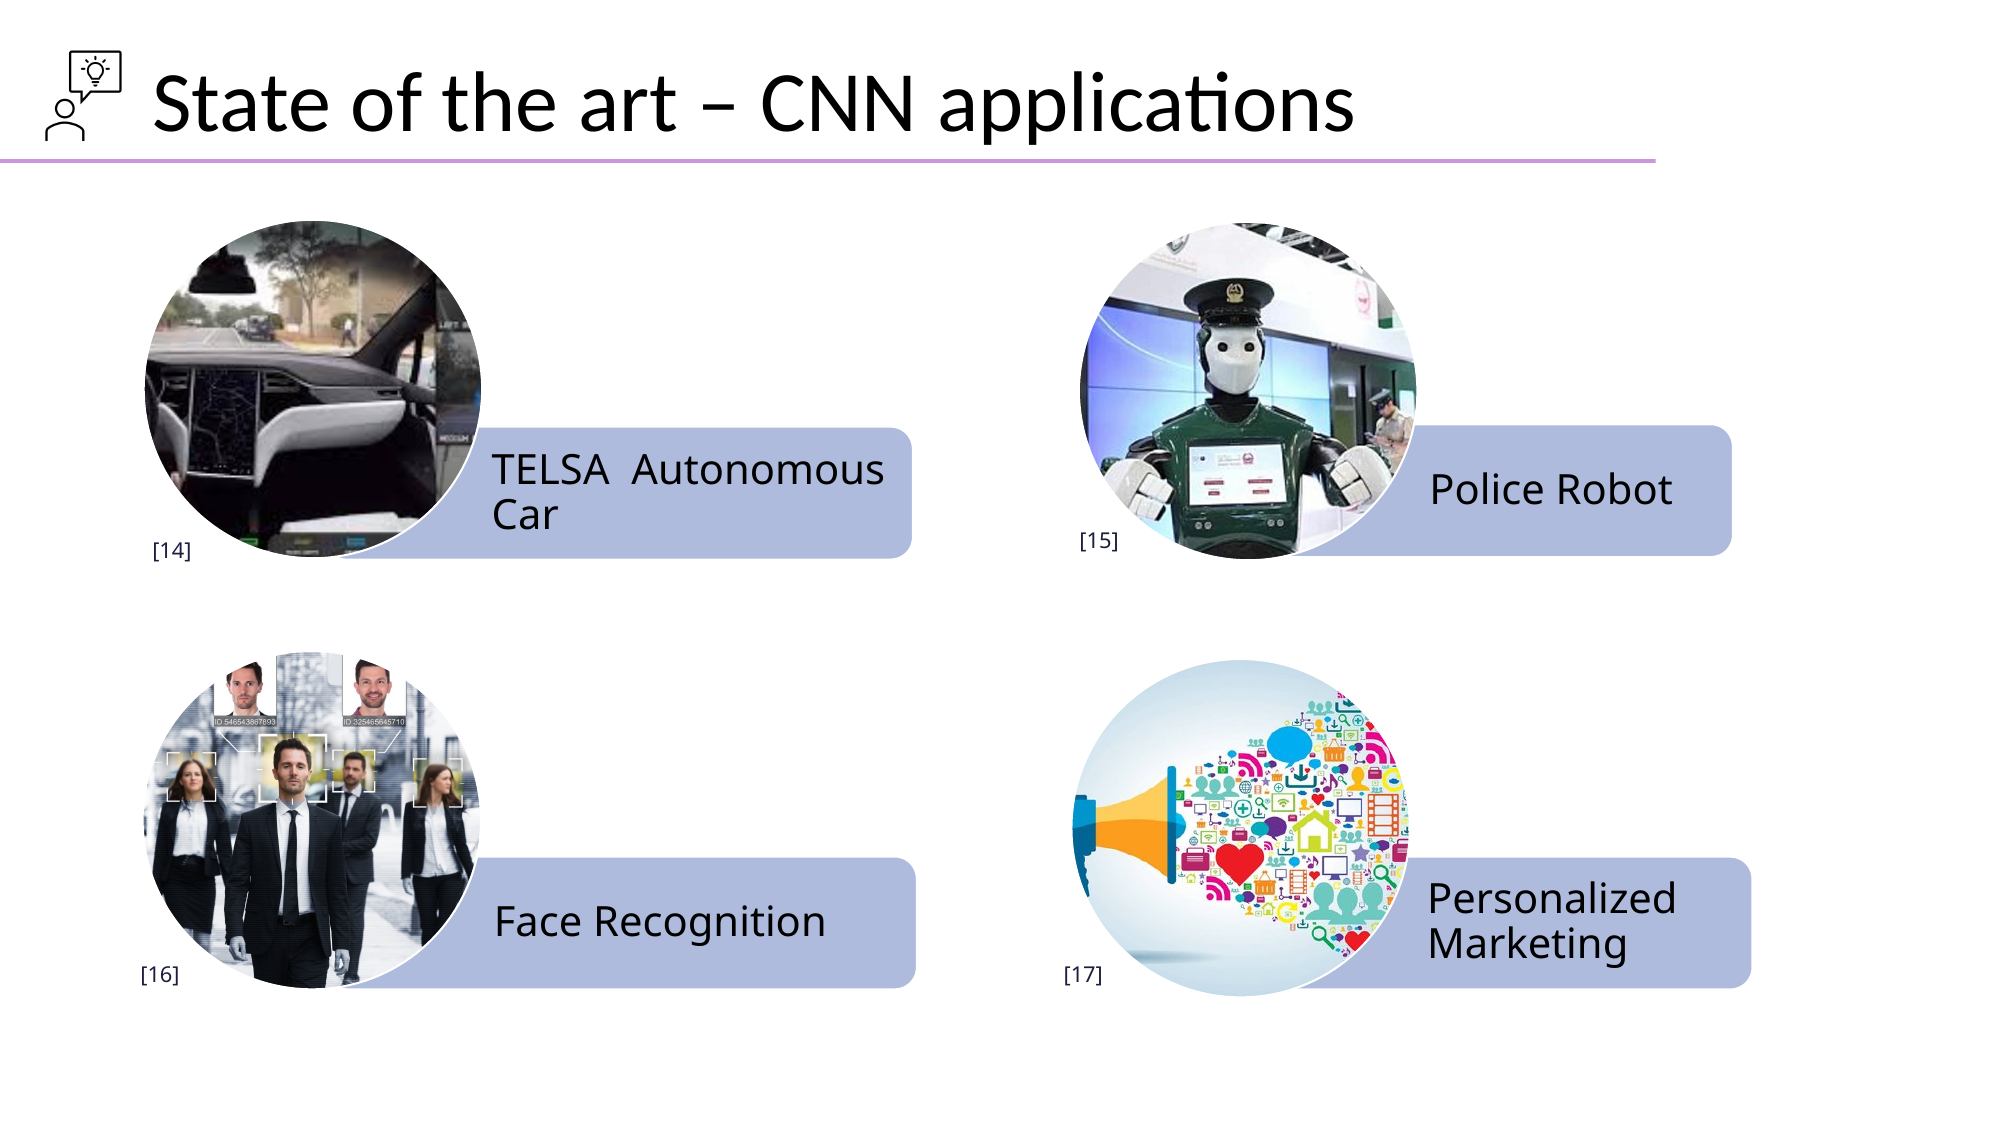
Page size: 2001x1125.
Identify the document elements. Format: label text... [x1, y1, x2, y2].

title State of the art – CNN applications [138, 49, 1863, 158]
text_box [43, 477, 1133, 1125]
picture [28, 40, 138, 150]
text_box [66, 113, 1083, 477]
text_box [1082, 206, 1738, 523]
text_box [1032, 523, 1845, 1125]
